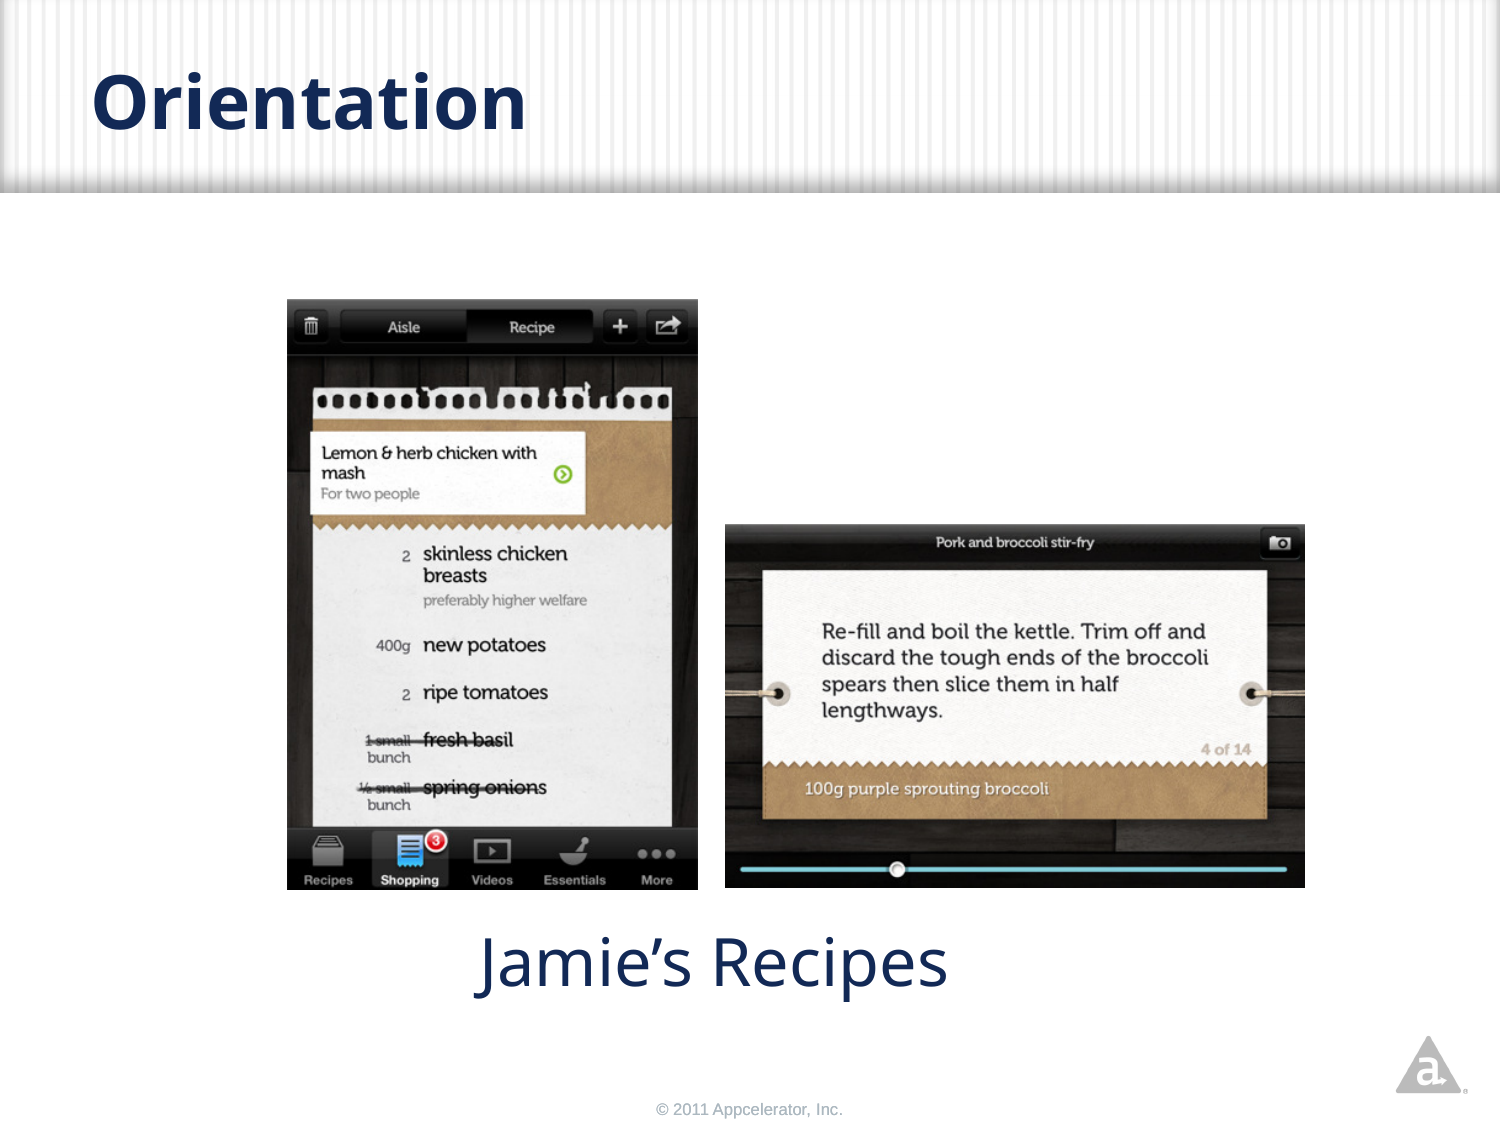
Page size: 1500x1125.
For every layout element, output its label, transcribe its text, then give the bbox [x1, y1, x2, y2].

picture [724, 524, 1306, 888]
picture [287, 299, 699, 890]
picture [1394, 1035, 1469, 1095]
text_box Jamie’s Recipes [464, 912, 965, 1008]
picture [0, 0, 1500, 194]
